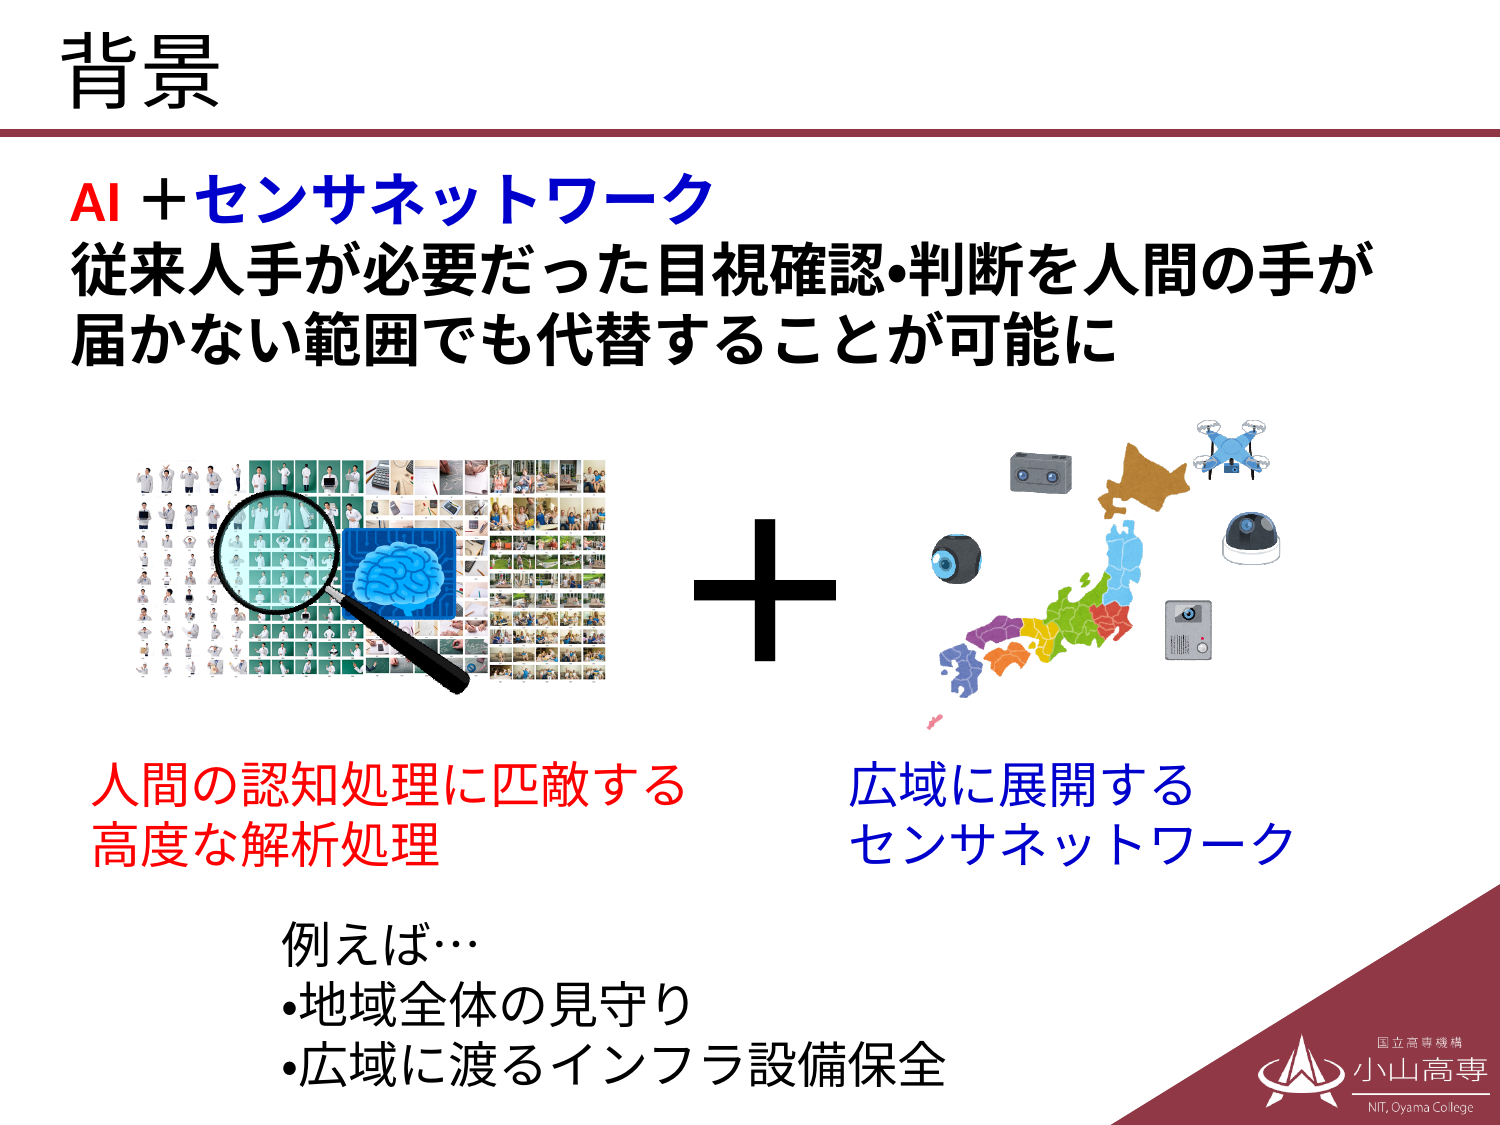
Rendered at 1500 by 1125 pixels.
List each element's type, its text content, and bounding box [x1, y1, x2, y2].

text_box AI＋センサネットワーク 従来人手が必要だった目視確認・判断を人間の手が届かない範囲でも代替することが可能に [56, 156, 1444, 381]
picture [1112, 885, 1500, 1125]
text_box 例えば… ・地域全体の見守り ・広域に渡るインフラ設備保全 [267, 905, 1294, 1101]
title 背景 [42, 20, 1294, 130]
text_box ＋ [651, 458, 881, 714]
picture [1220, 507, 1282, 569]
picture [0, 129, 1500, 137]
text_box 広域に展開する センサネットワーク [833, 745, 1444, 881]
picture [913, 414, 1271, 739]
picture [100, 357, 606, 775]
text_box 人間の認知処理に匹敵する高度な解析処理 [75, 745, 723, 881]
